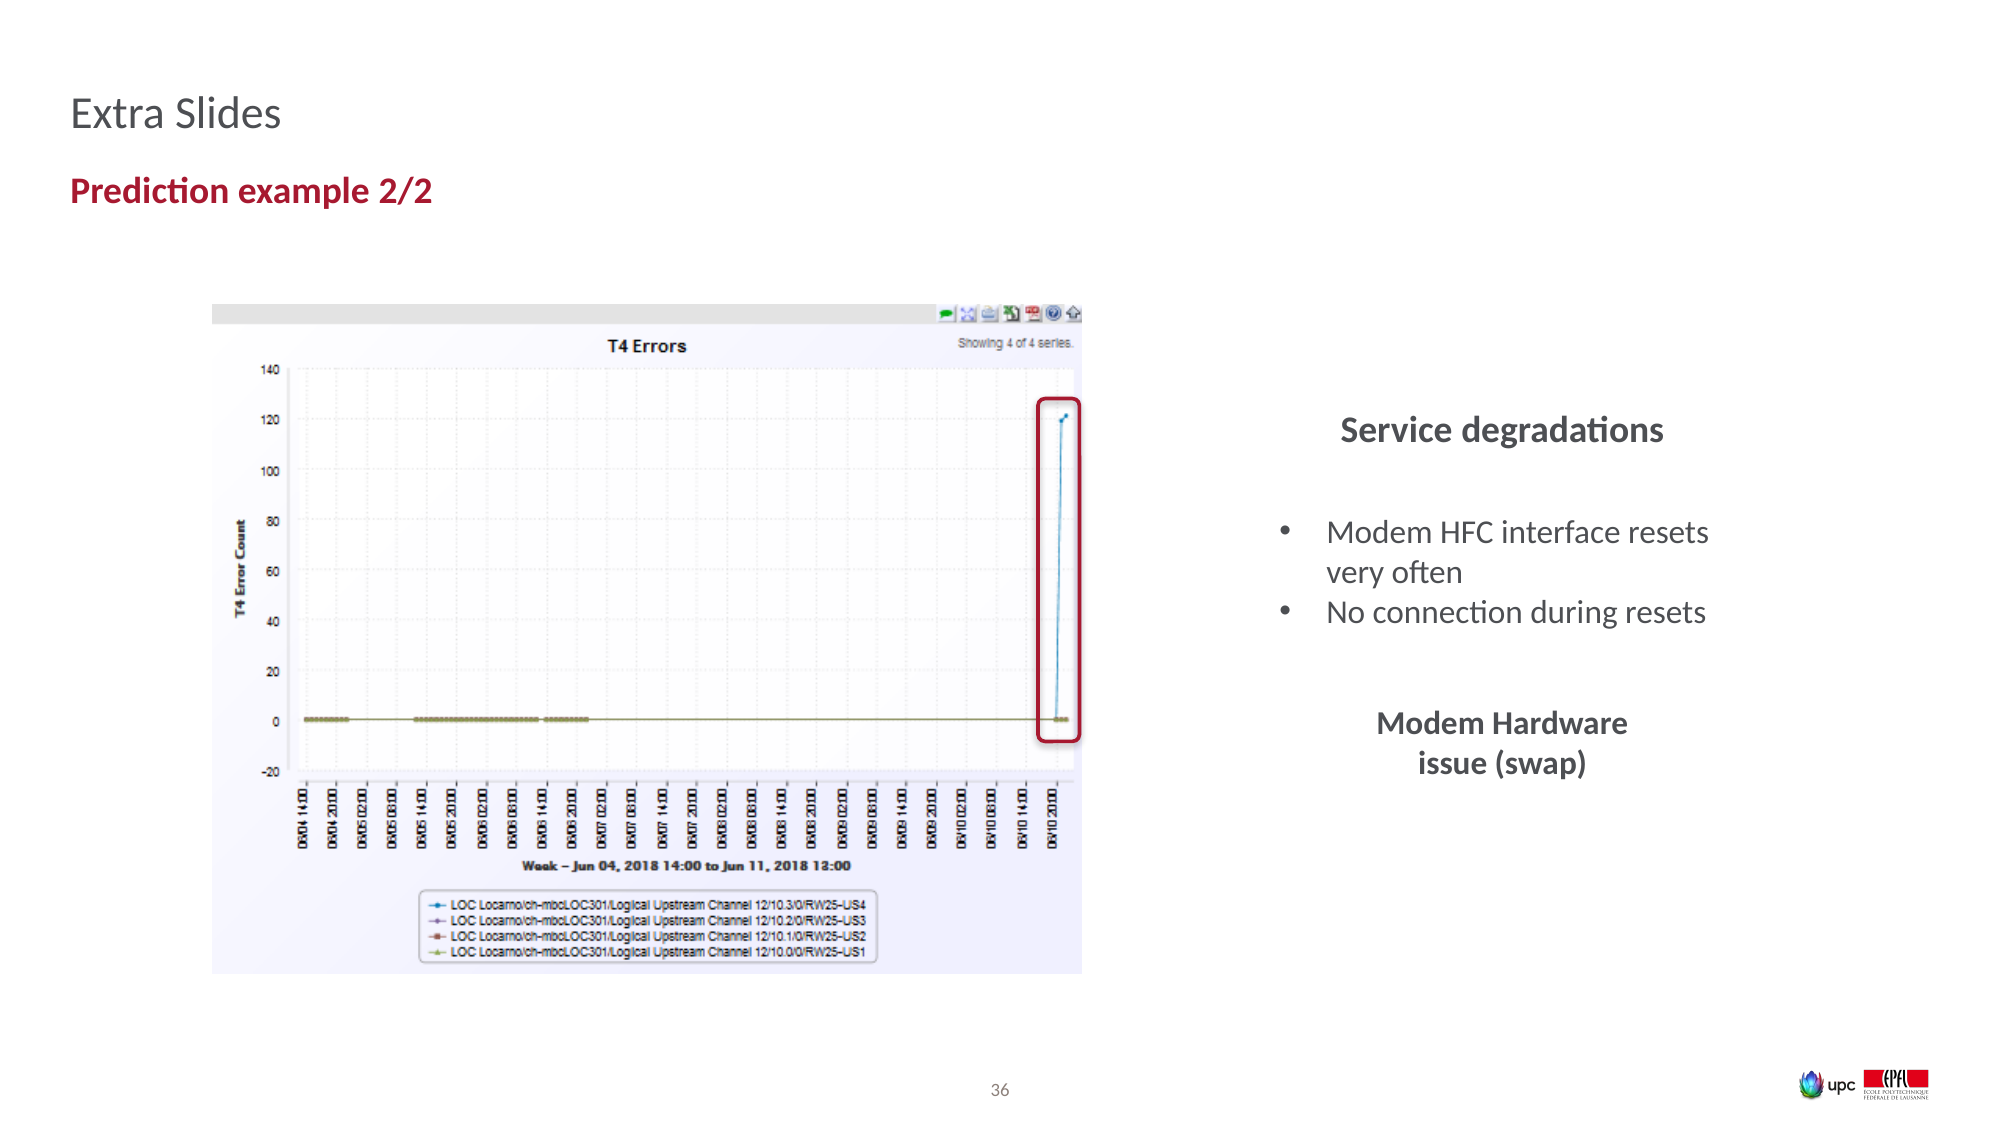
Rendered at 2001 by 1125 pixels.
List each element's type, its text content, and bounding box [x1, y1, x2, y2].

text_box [212, 304, 1082, 974]
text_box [1242, 396, 1763, 790]
list Prediction example 2/2 [70, 165, 1930, 222]
picture [1795, 1068, 1930, 1102]
title Extra Slides [70, 30, 1930, 138]
